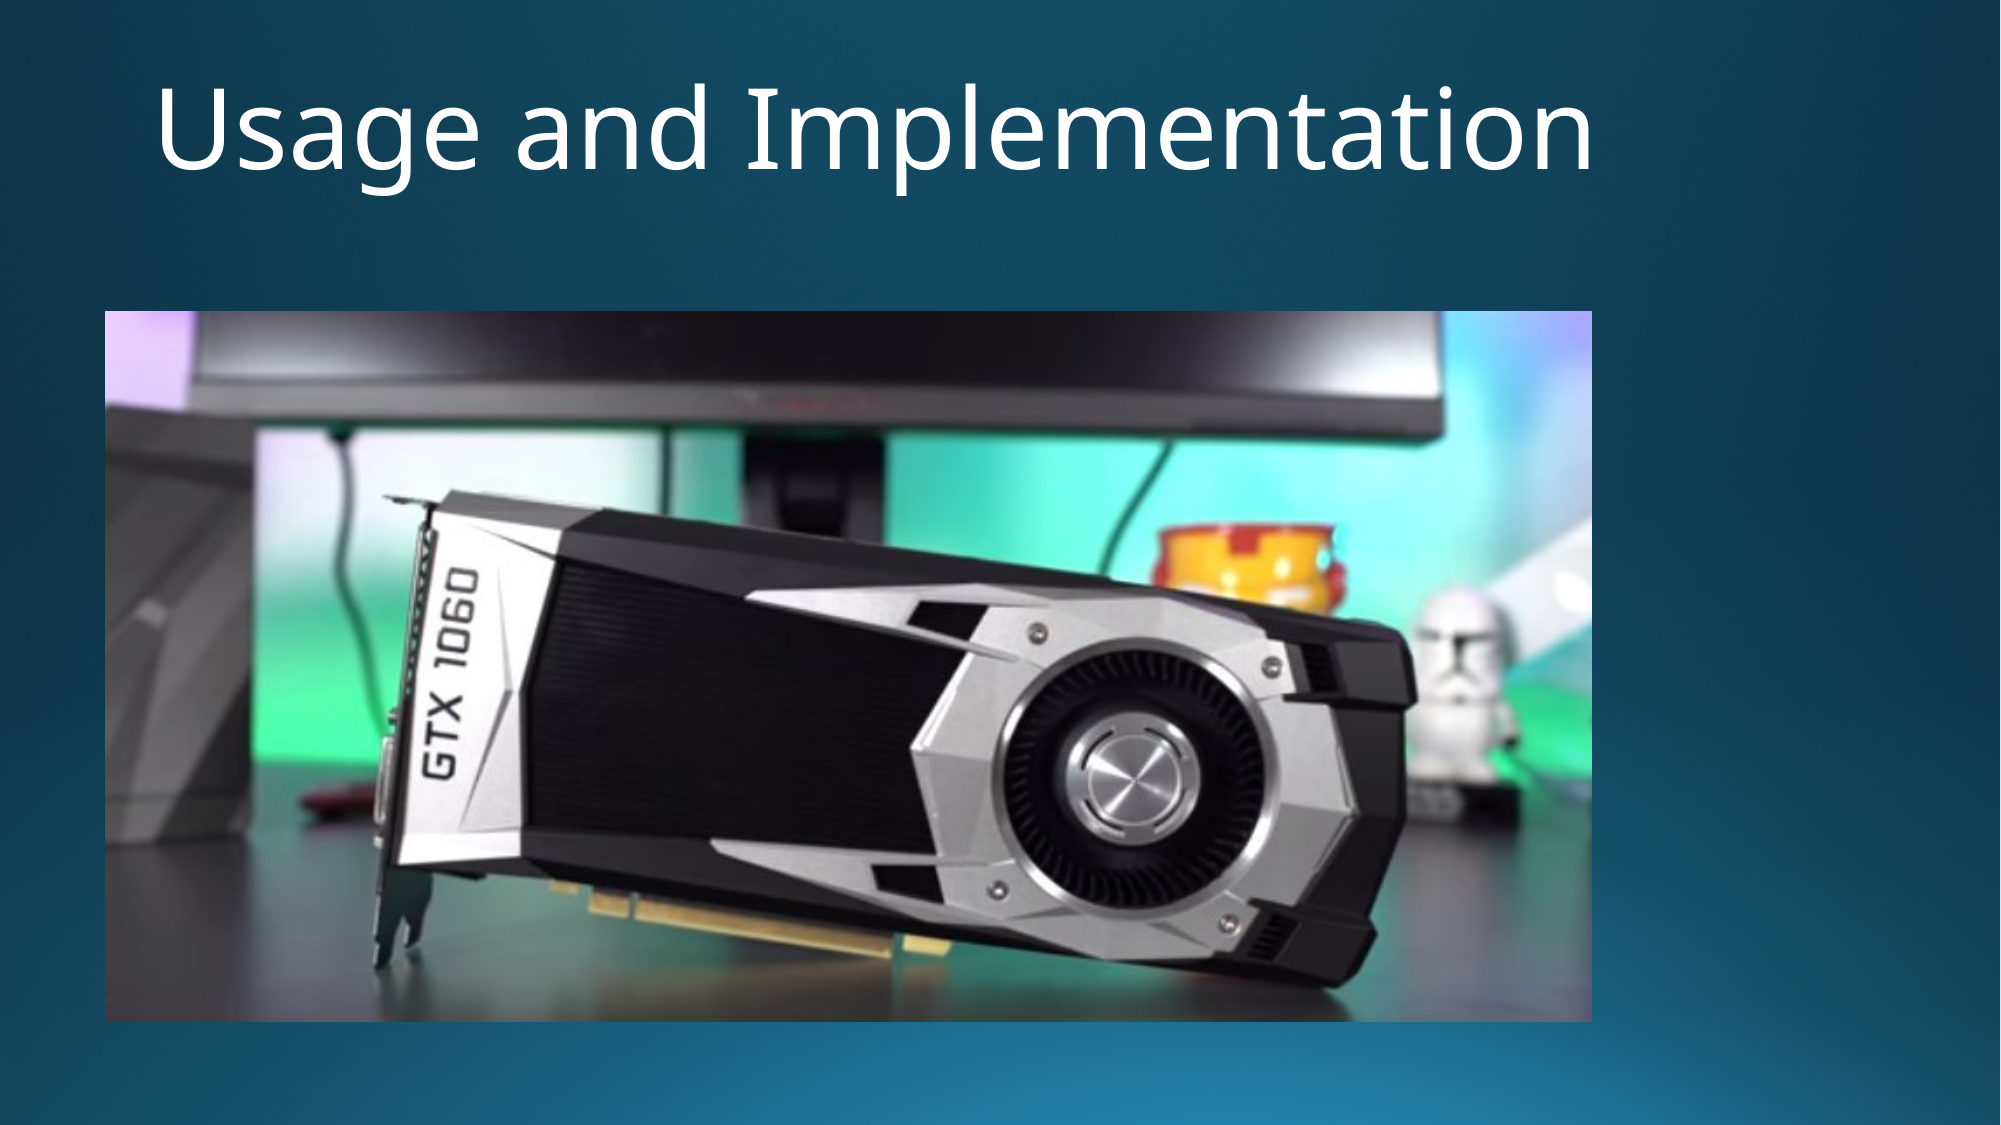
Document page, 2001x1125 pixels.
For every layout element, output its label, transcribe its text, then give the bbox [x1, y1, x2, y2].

title Usage and Implementation [137, 23, 1863, 242]
picture [0, 0, 2001, 1125]
